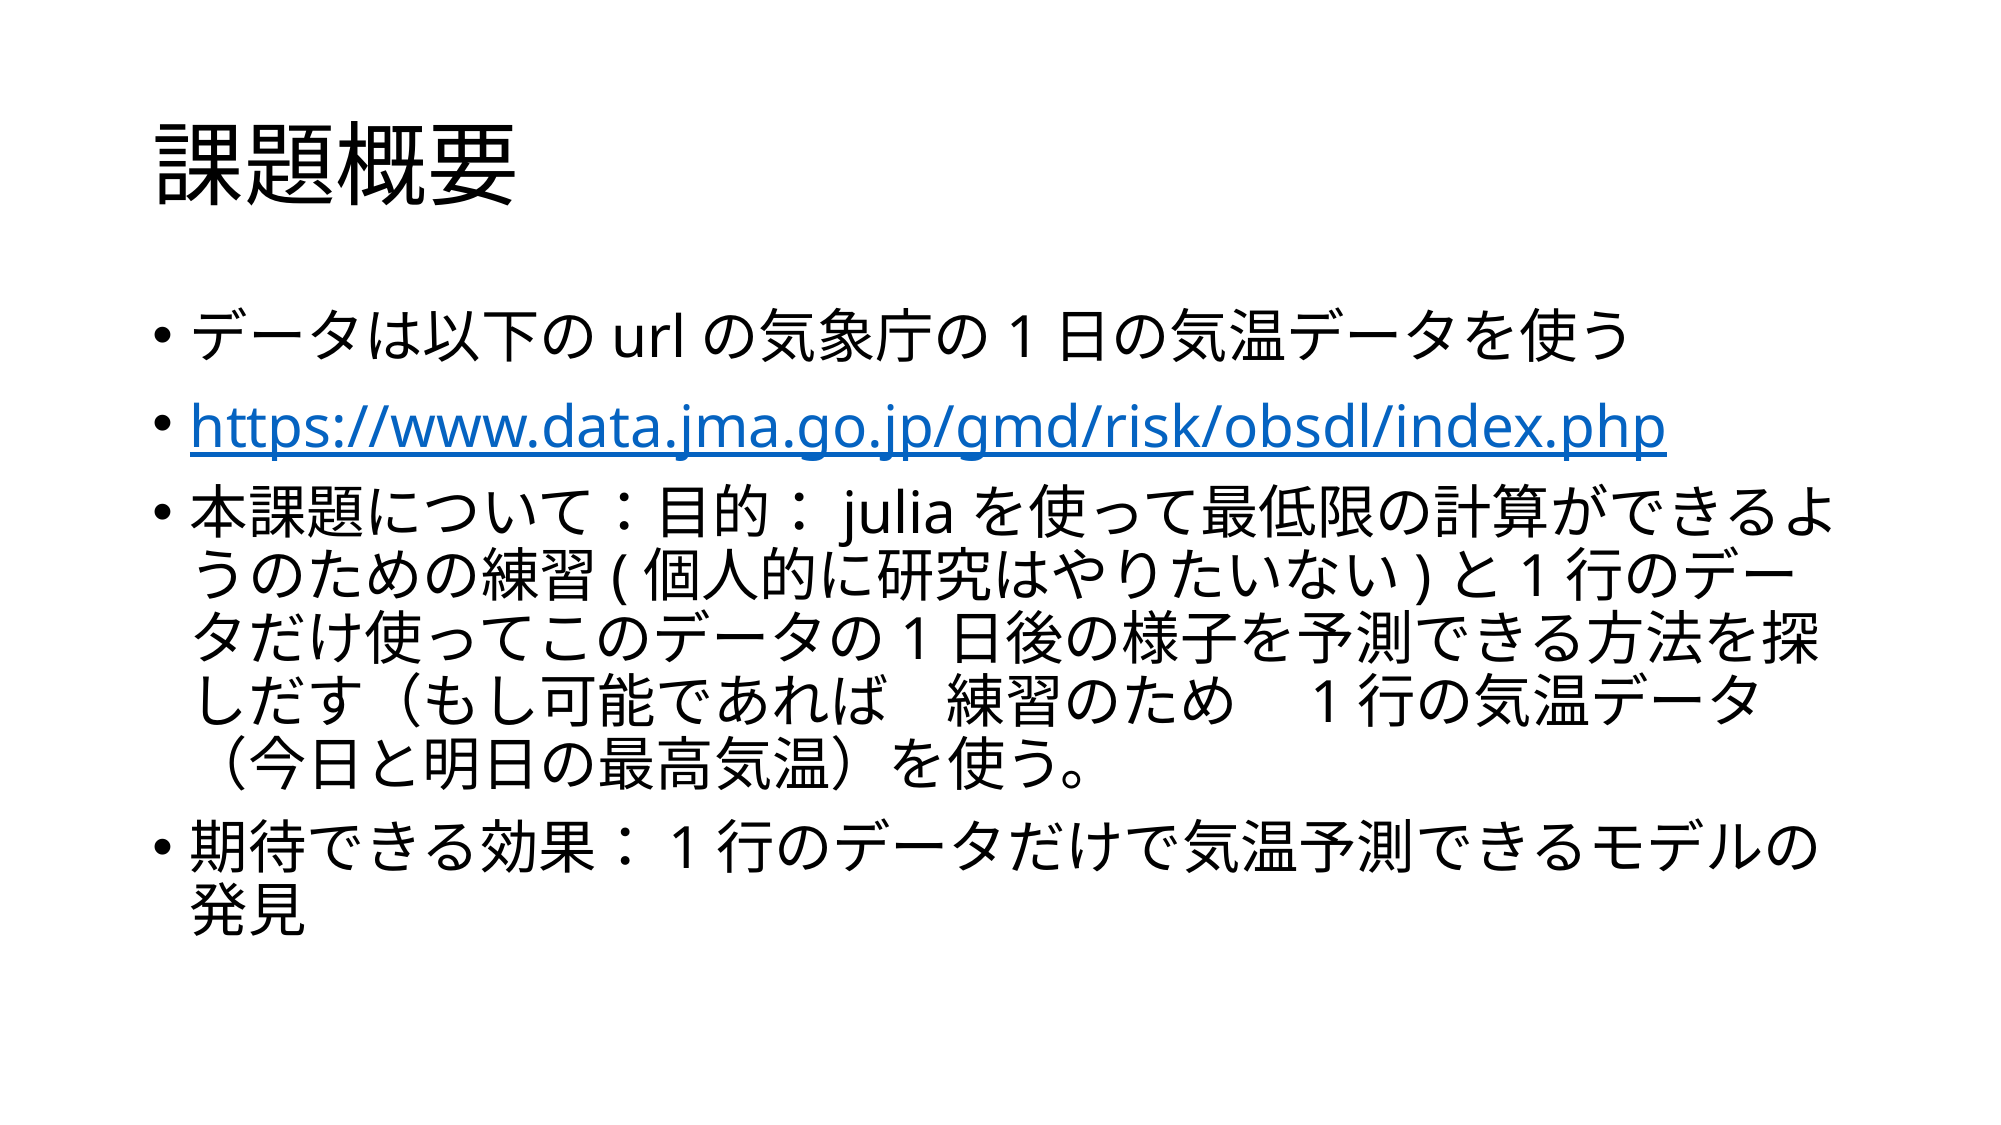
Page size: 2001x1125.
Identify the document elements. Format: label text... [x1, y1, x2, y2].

title 課題概要 [137, 59, 1863, 278]
list データは以下のurlの気象庁の1日の気温データを使う https://www.data.jma.go.jp/gmd/risk/obsdl/index.php 本課題について：目的：juliaを使って最低限の計算ができるようのための練習(個人的に研究はやりたいない)と1行のデータだけ使ってこのデータの1日後の様子を予測できる方法を探しだす（もし可能であれば 練習のため 1行の気温データ（今日と明日の最高気温）を使う。 期待できる効果：1行のデータだけで気温予測できるモデルの発見 [137, 299, 1863, 1014]
